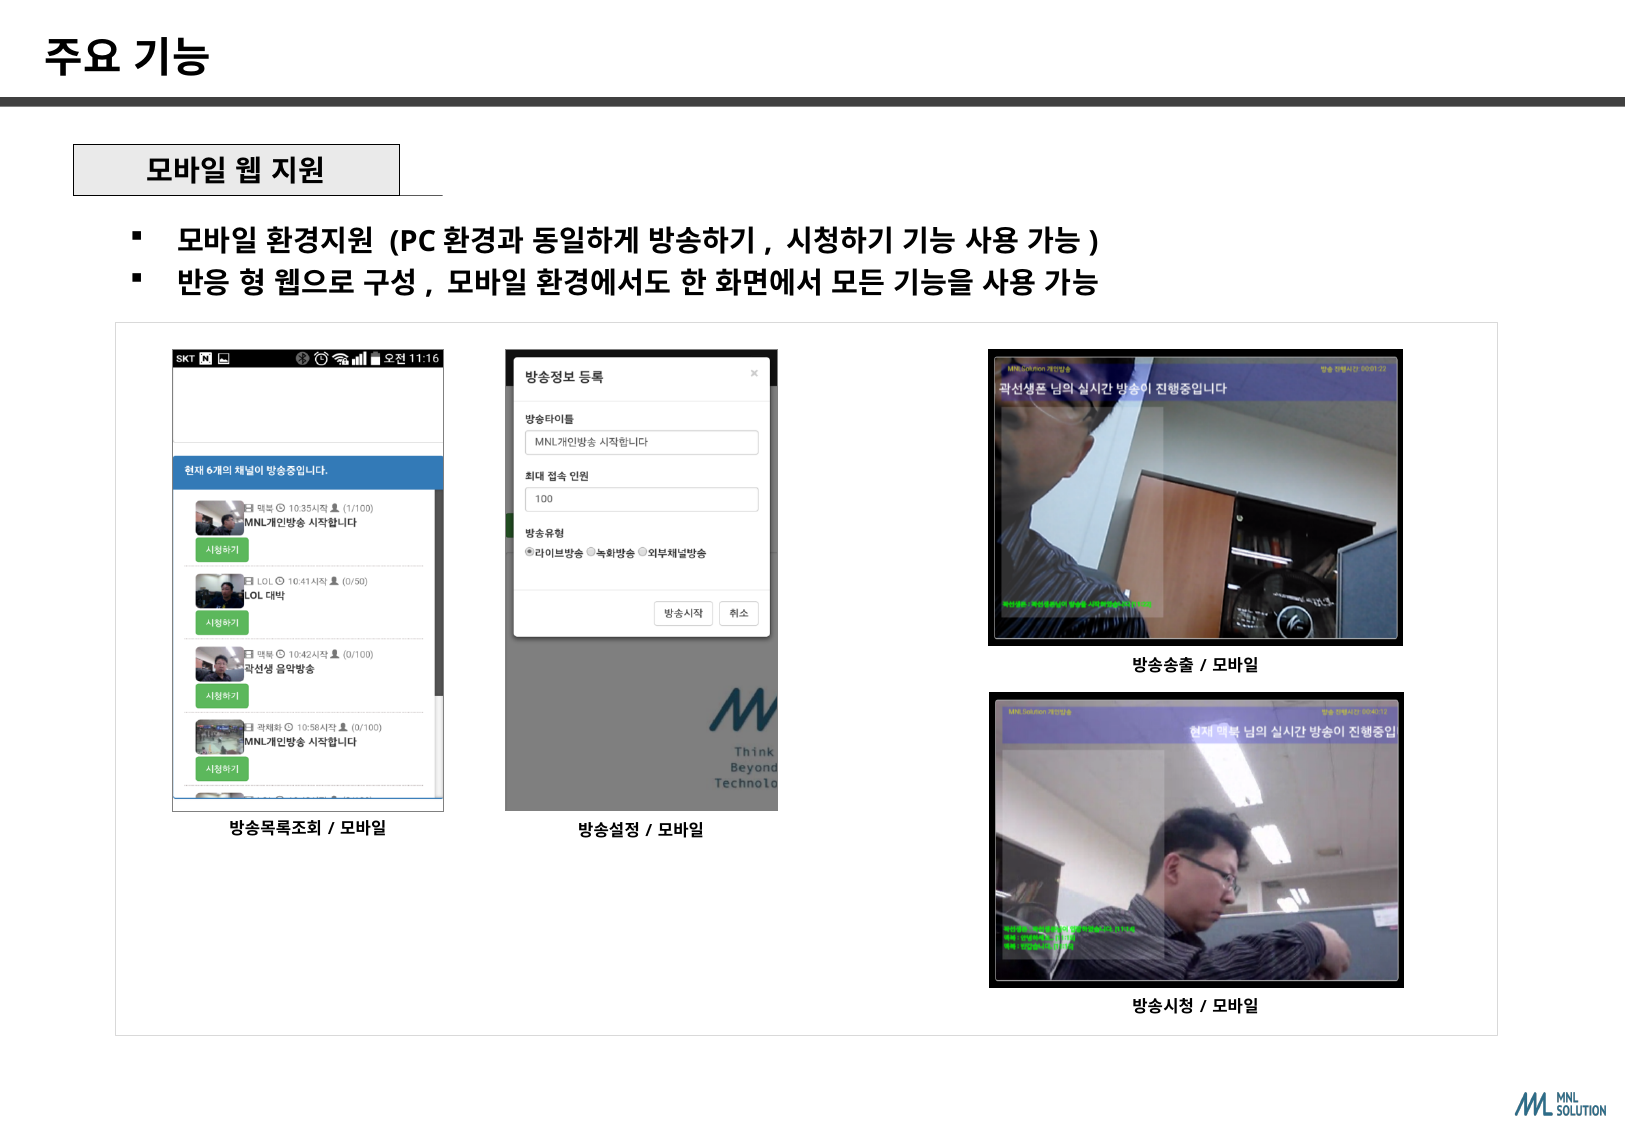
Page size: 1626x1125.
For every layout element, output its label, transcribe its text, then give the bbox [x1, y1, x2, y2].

text_box 모바일 환경지원 (PC환경과 동일하게 방송하기, 시청하기 기능 사용 가능) 반응 형 웹으로 구성, 모바일 환경에서도 한 화면에서 모든 기능을 사용 가능 [115, 208, 1460, 322]
text_box 방송설정/모바일 [505, 818, 778, 848]
text_box 주요 기능 [44, 30, 710, 81]
picture [171, 349, 445, 812]
picture [989, 692, 1404, 988]
text_box [115, 322, 1498, 1035]
picture [1497, 1070, 1625, 1125]
picture [988, 349, 1403, 646]
text_box 방송송출/모바일 [988, 653, 1403, 683]
picture [505, 349, 778, 811]
text_box 방송목록조회/모바일 [172, 820, 444, 846]
text_box 방송시청/모바일 [988, 995, 1403, 1023]
text_box 모바일 웹 지원 [73, 144, 399, 195]
